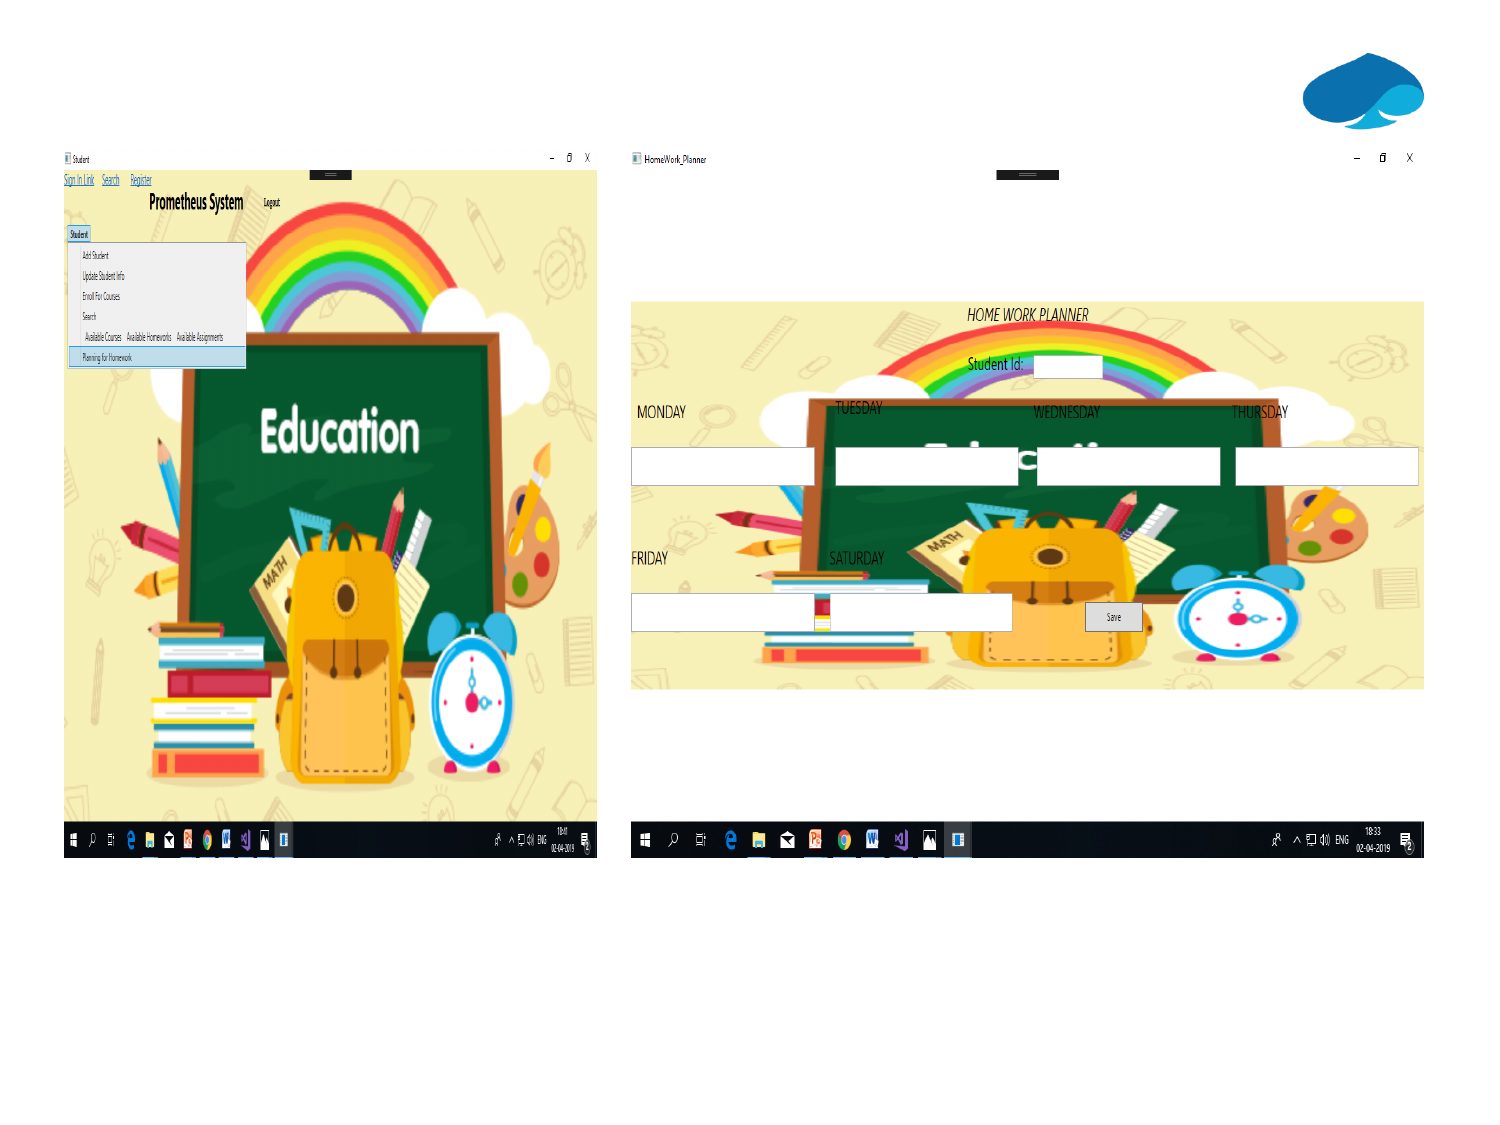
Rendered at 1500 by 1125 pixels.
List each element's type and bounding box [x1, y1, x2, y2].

picture [1292, 42, 1434, 139]
picture [631, 148, 1424, 858]
picture [64, 148, 597, 858]
